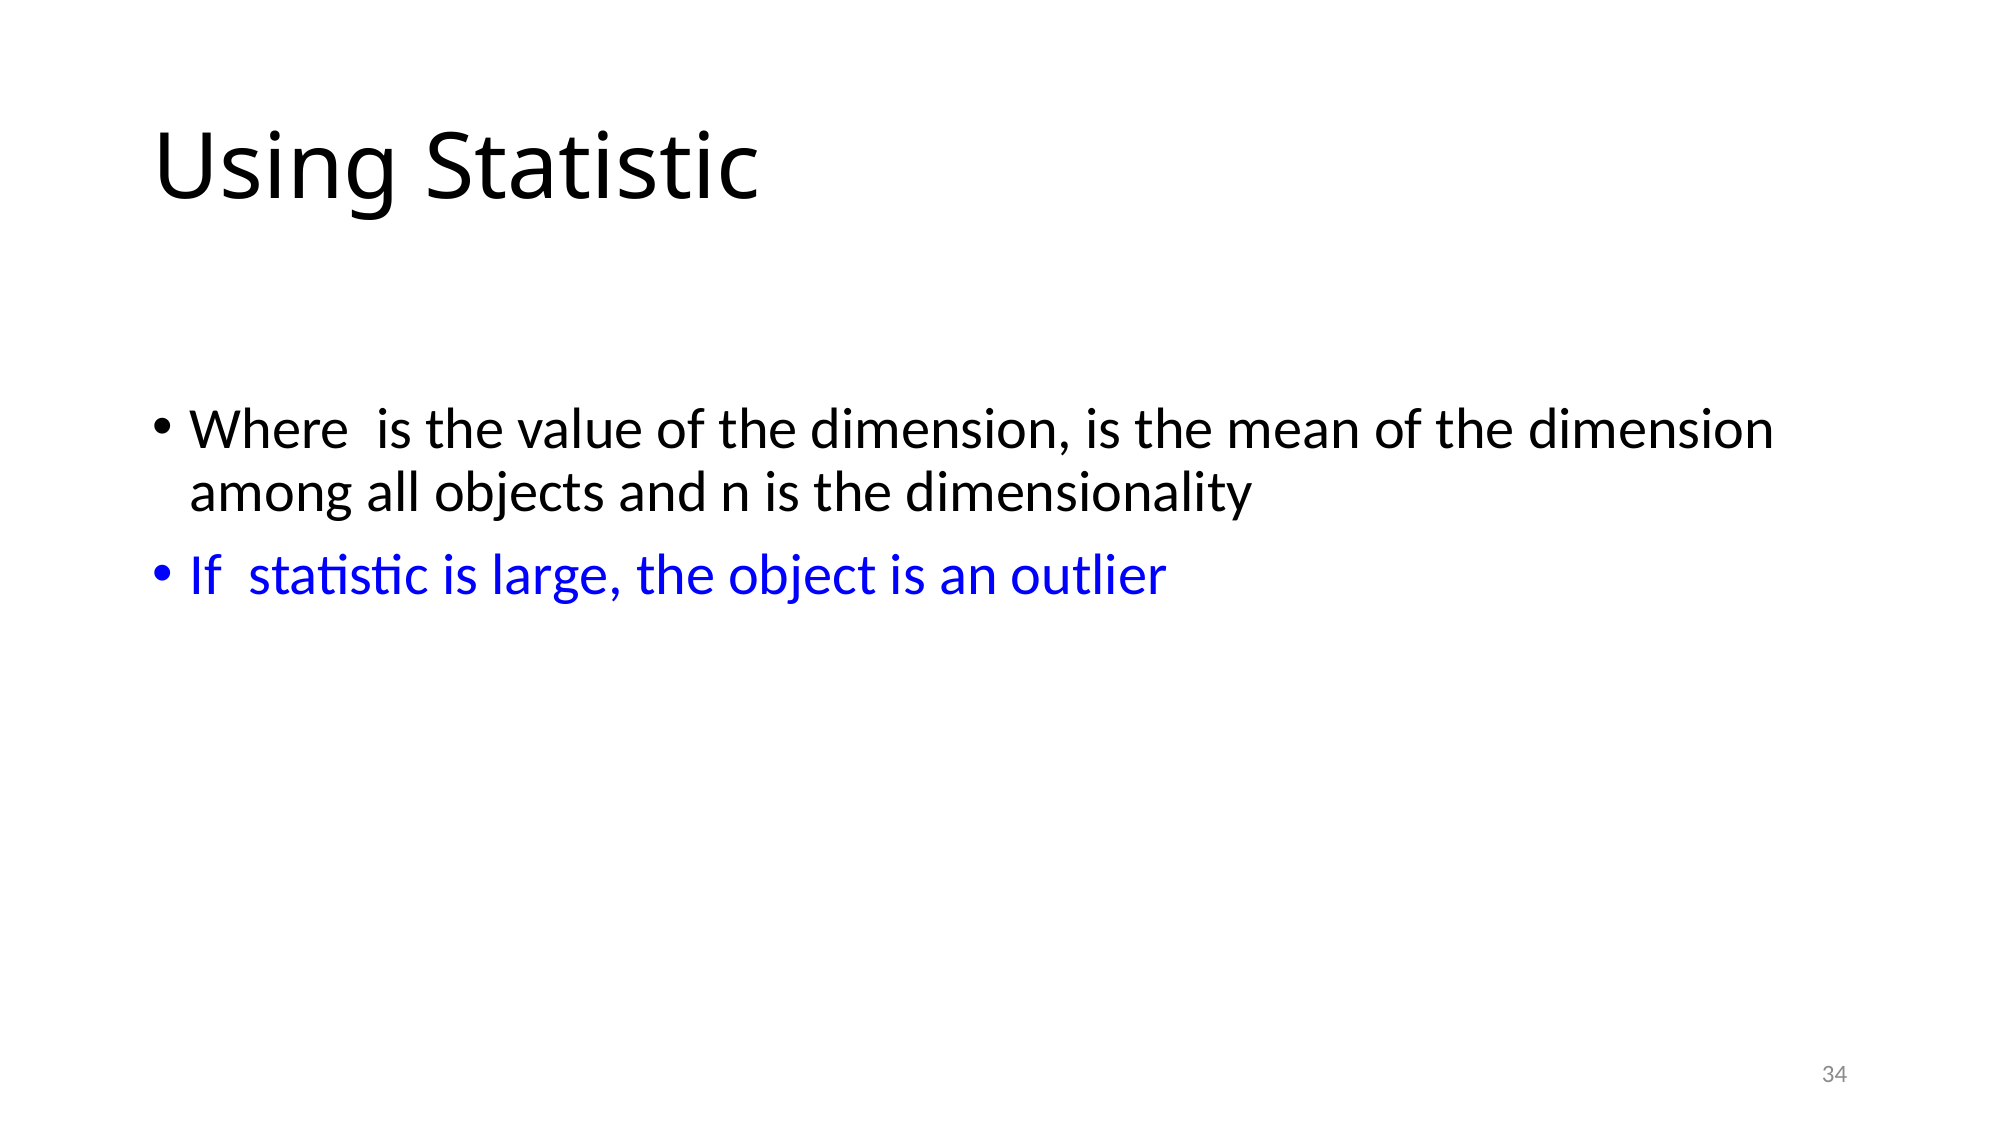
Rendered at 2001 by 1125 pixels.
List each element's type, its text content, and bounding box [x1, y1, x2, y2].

slide_number 34 [1412, 1042, 1863, 1103]
